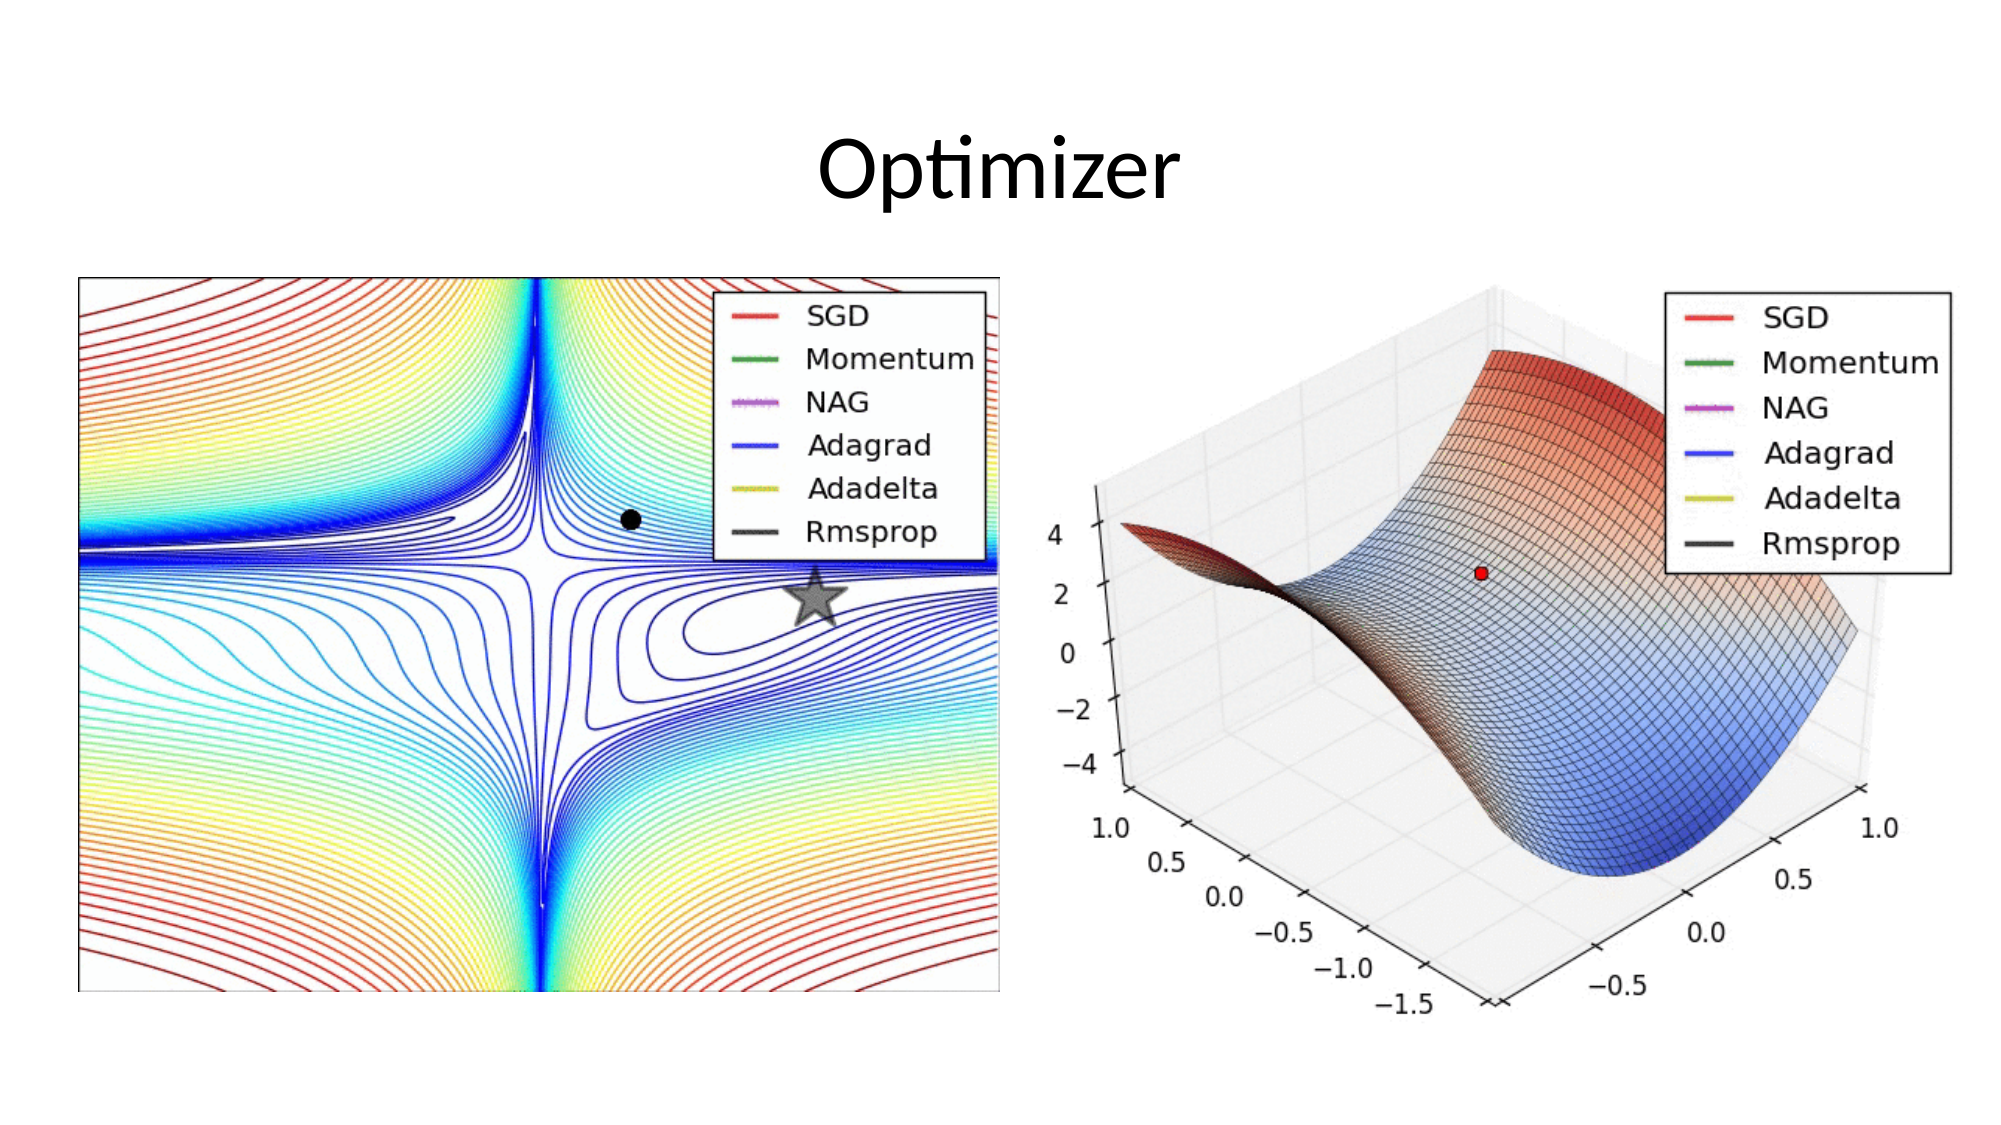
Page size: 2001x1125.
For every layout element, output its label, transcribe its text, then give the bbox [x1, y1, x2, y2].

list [999, 276, 1966, 1025]
picture [77, 277, 1001, 992]
title Optimizer [137, 59, 1863, 275]
